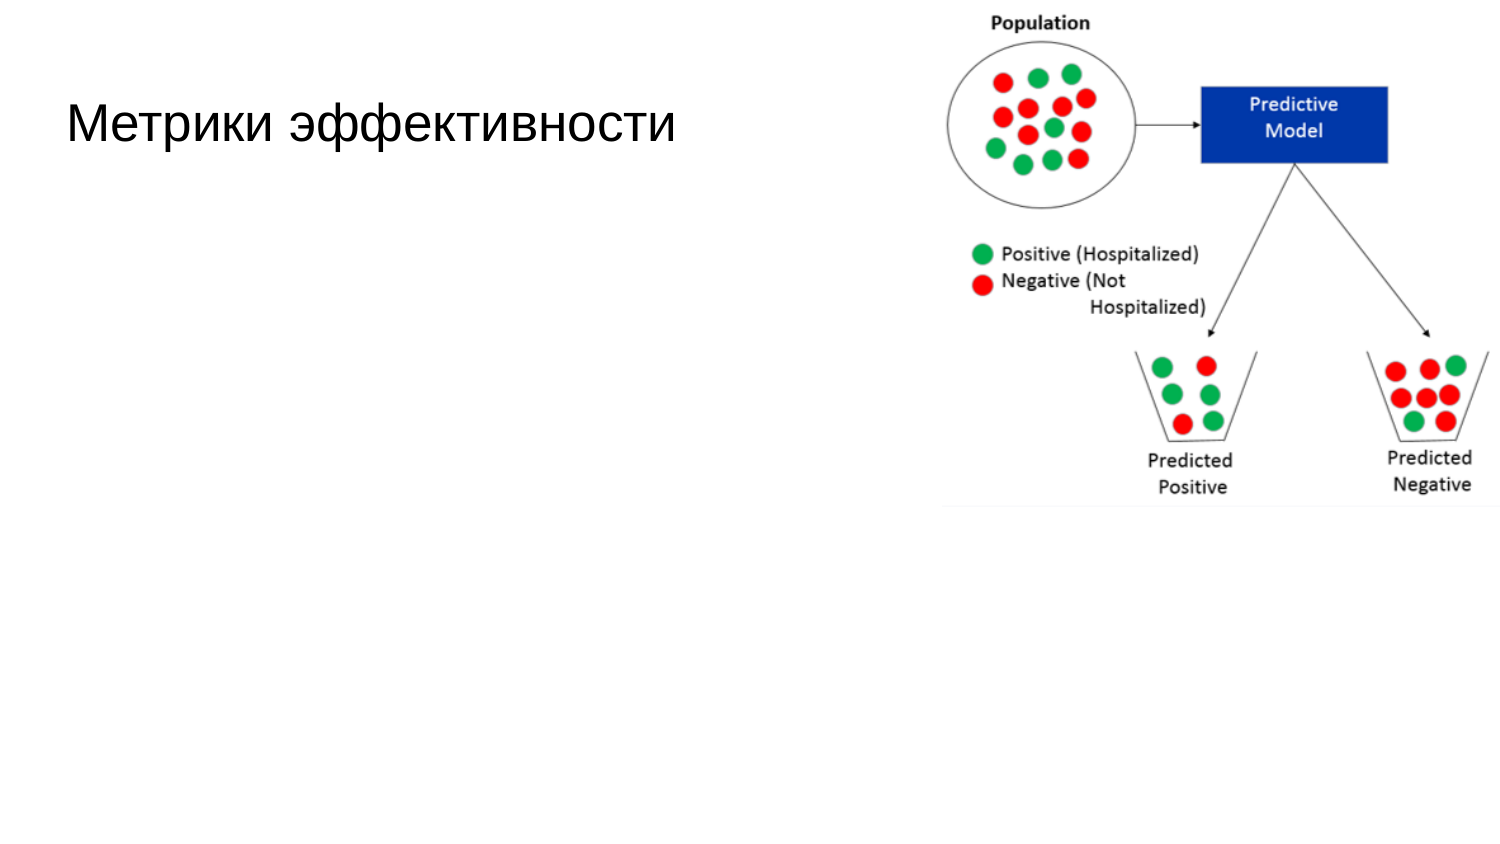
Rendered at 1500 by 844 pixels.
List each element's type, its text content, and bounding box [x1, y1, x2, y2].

title Метрики эффективности [51, 72, 937, 167]
picture [942, 0, 1500, 508]
